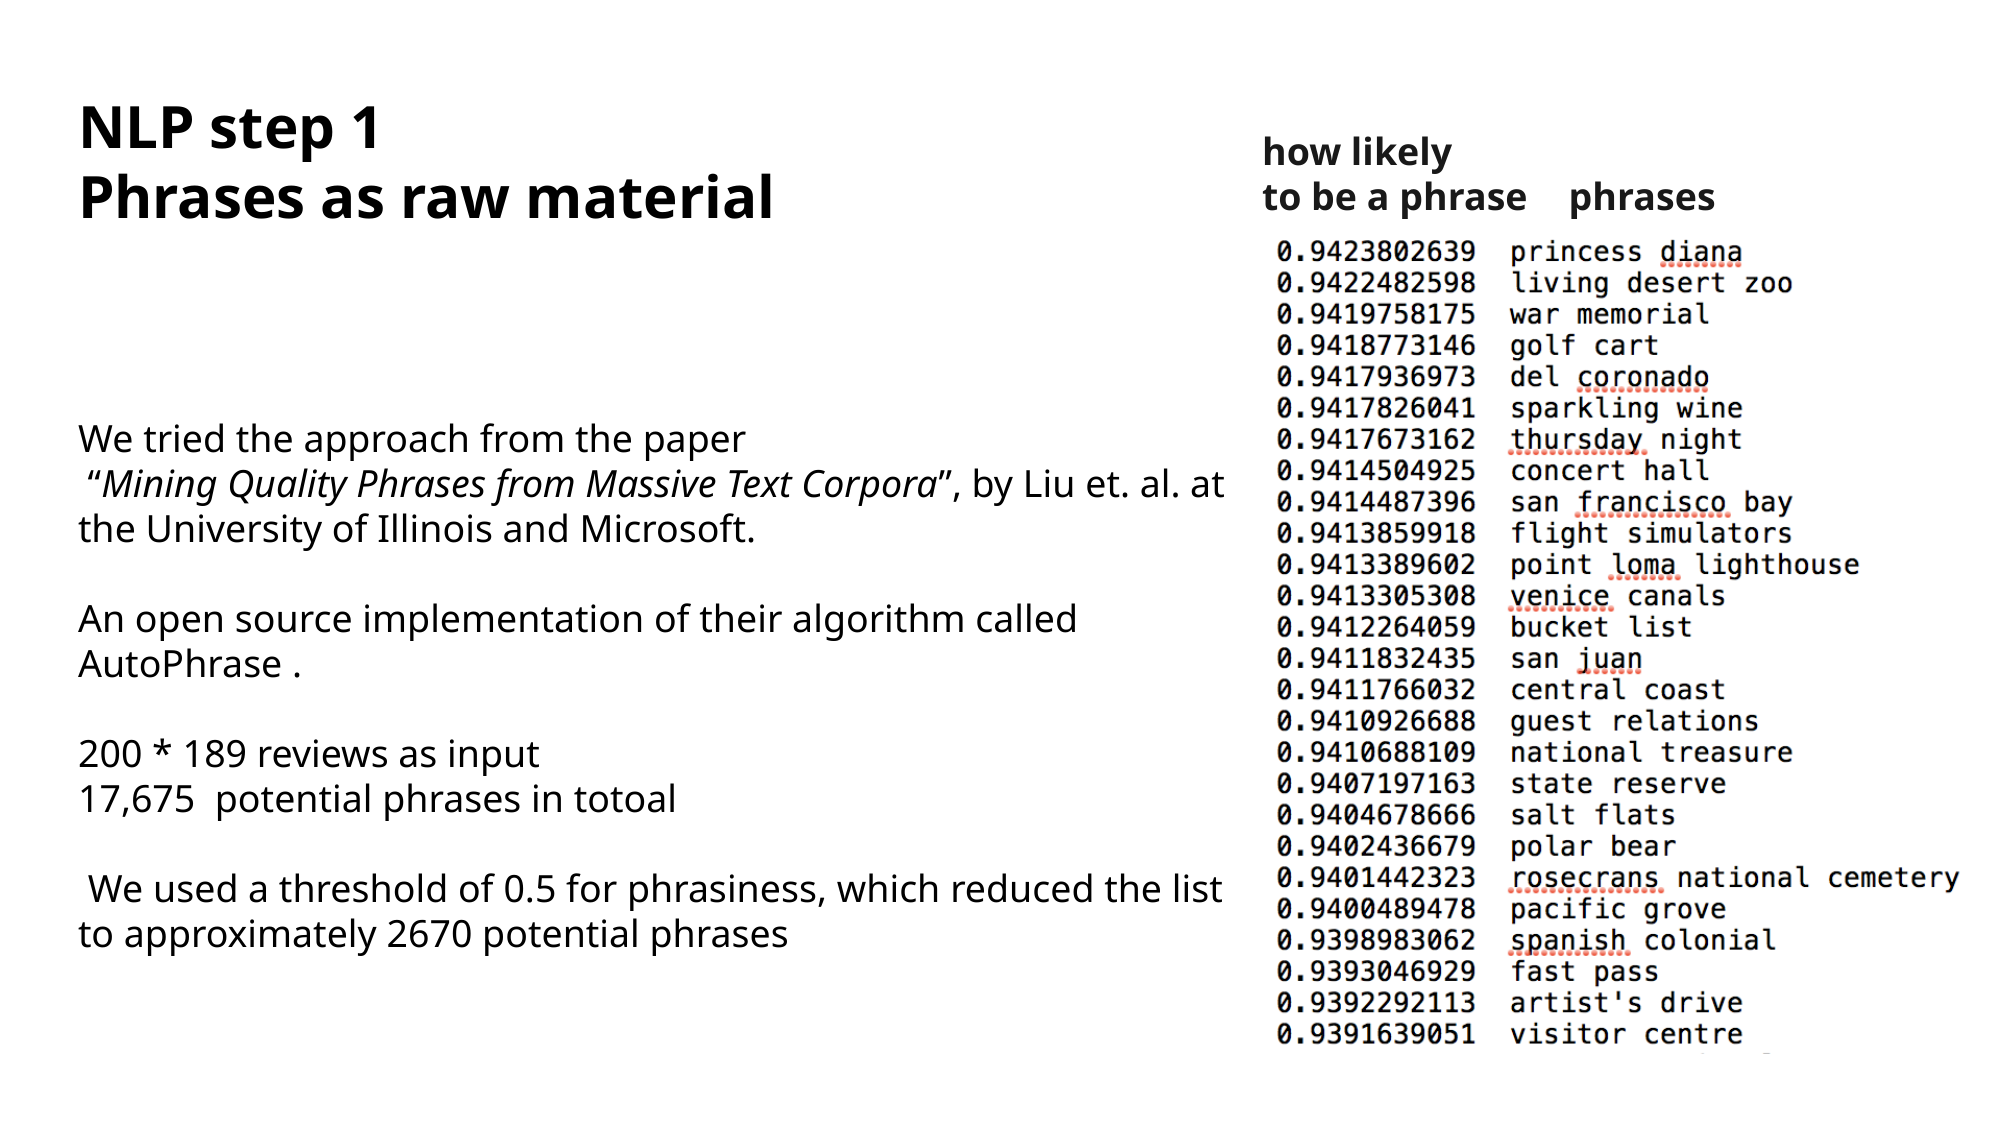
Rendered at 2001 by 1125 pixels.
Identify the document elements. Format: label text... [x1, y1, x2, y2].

text_box NLP step 1 Phrases as raw material We tried the approach from the paper “Mining Quality Phrases from Massive Text Corpora”, by Liu et. al. at the University of Illinois and Microsoft. An open source implementation of their algorithm called AutoPhrase . 200 * 189 reviews as input 17,675 potential phrases in totoal We used a threshold of 0.5 for phrasiness, which reduced the list to approximately 2670 potential phrases [63, 82, 1247, 962]
text_box how likely to be a phrase [1247, 120, 1543, 226]
text_box phrases [1553, 165, 1731, 226]
picture [1268, 236, 2000, 1054]
